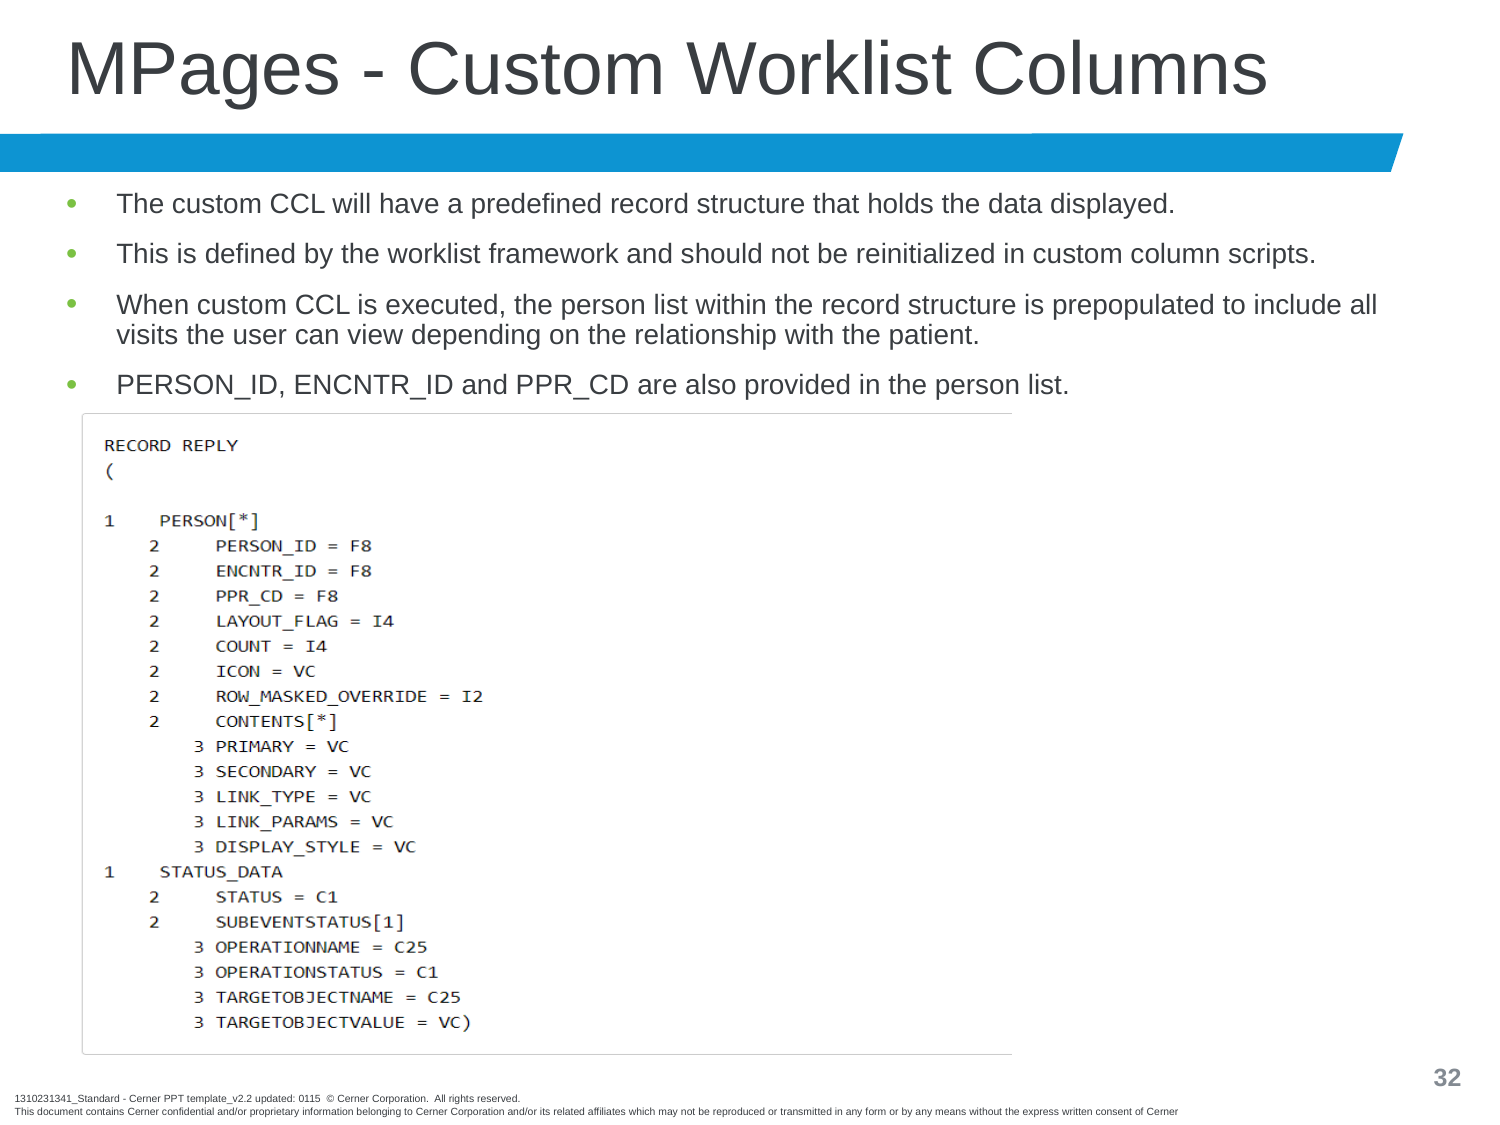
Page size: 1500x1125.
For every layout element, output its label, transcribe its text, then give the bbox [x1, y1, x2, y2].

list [76, 408, 1012, 1060]
text_box The custom CCL will have a predefined record structure that holds the data displayed. This is defined by the worklist framework and should not be reinitialized in custom column scripts. When custom CCL is executed, the person list within the record structure is prepopulated to include all visits the user can view depending on the relationship with the patient. PERSON_ID, ENCNTR_ID and PPR_CD are also provided in the person list. [50, 182, 1454, 409]
title MPages - Custom Worklist Columns [51, 0, 1403, 142]
